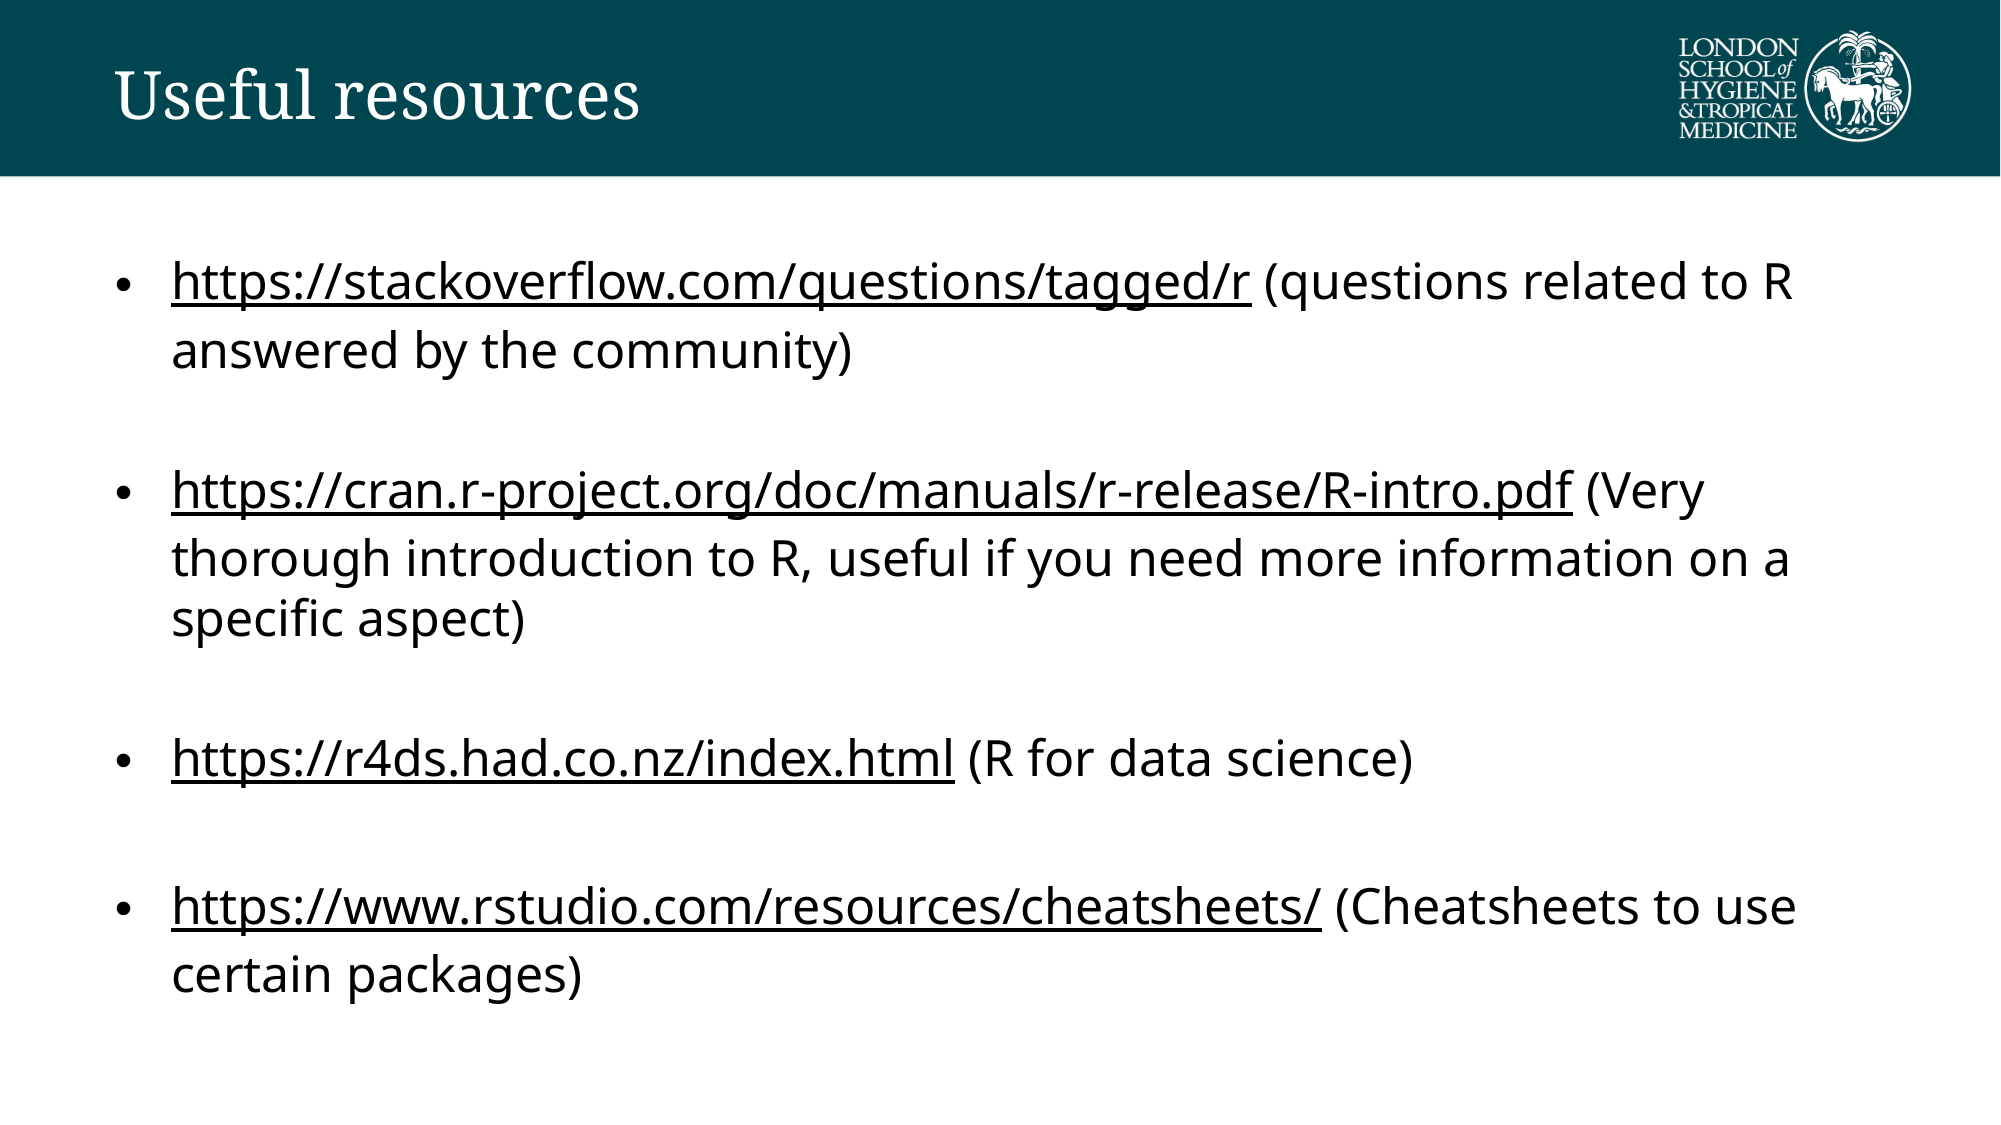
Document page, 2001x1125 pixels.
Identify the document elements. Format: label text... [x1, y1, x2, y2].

picture [0, 0, 2001, 1125]
list https://stackoverflow.com/questions/tagged/r (questions related to R answered by the community) https://cran.r-project.org/doc/manuals/r-release/R-intro.pdf (Very thorough introduction to R, useful if you need more information on a specific aspect) https://r4ds.had.co.nz/index.html (R for data science) https://www.rstudio.com/resources/cheatsheets/ (Cheatsheets to use certain packages) [99, 242, 1900, 1034]
title Useful resources [99, 45, 1656, 148]
